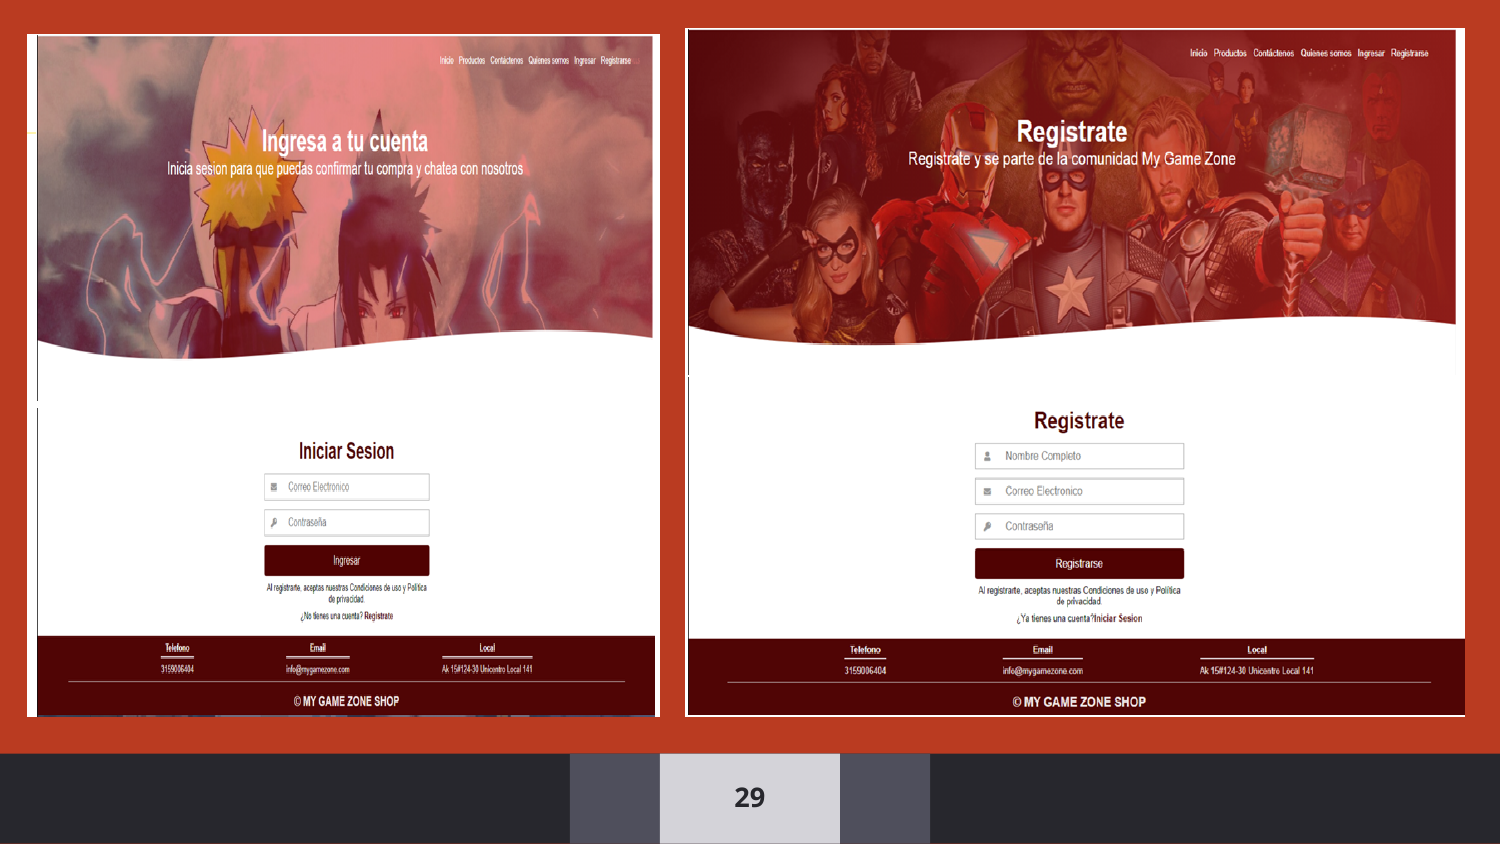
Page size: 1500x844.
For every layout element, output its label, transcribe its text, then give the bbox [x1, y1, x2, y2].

slide_number 29 [660, 753, 840, 844]
picture [684, 27, 1466, 717]
picture [27, 34, 661, 717]
